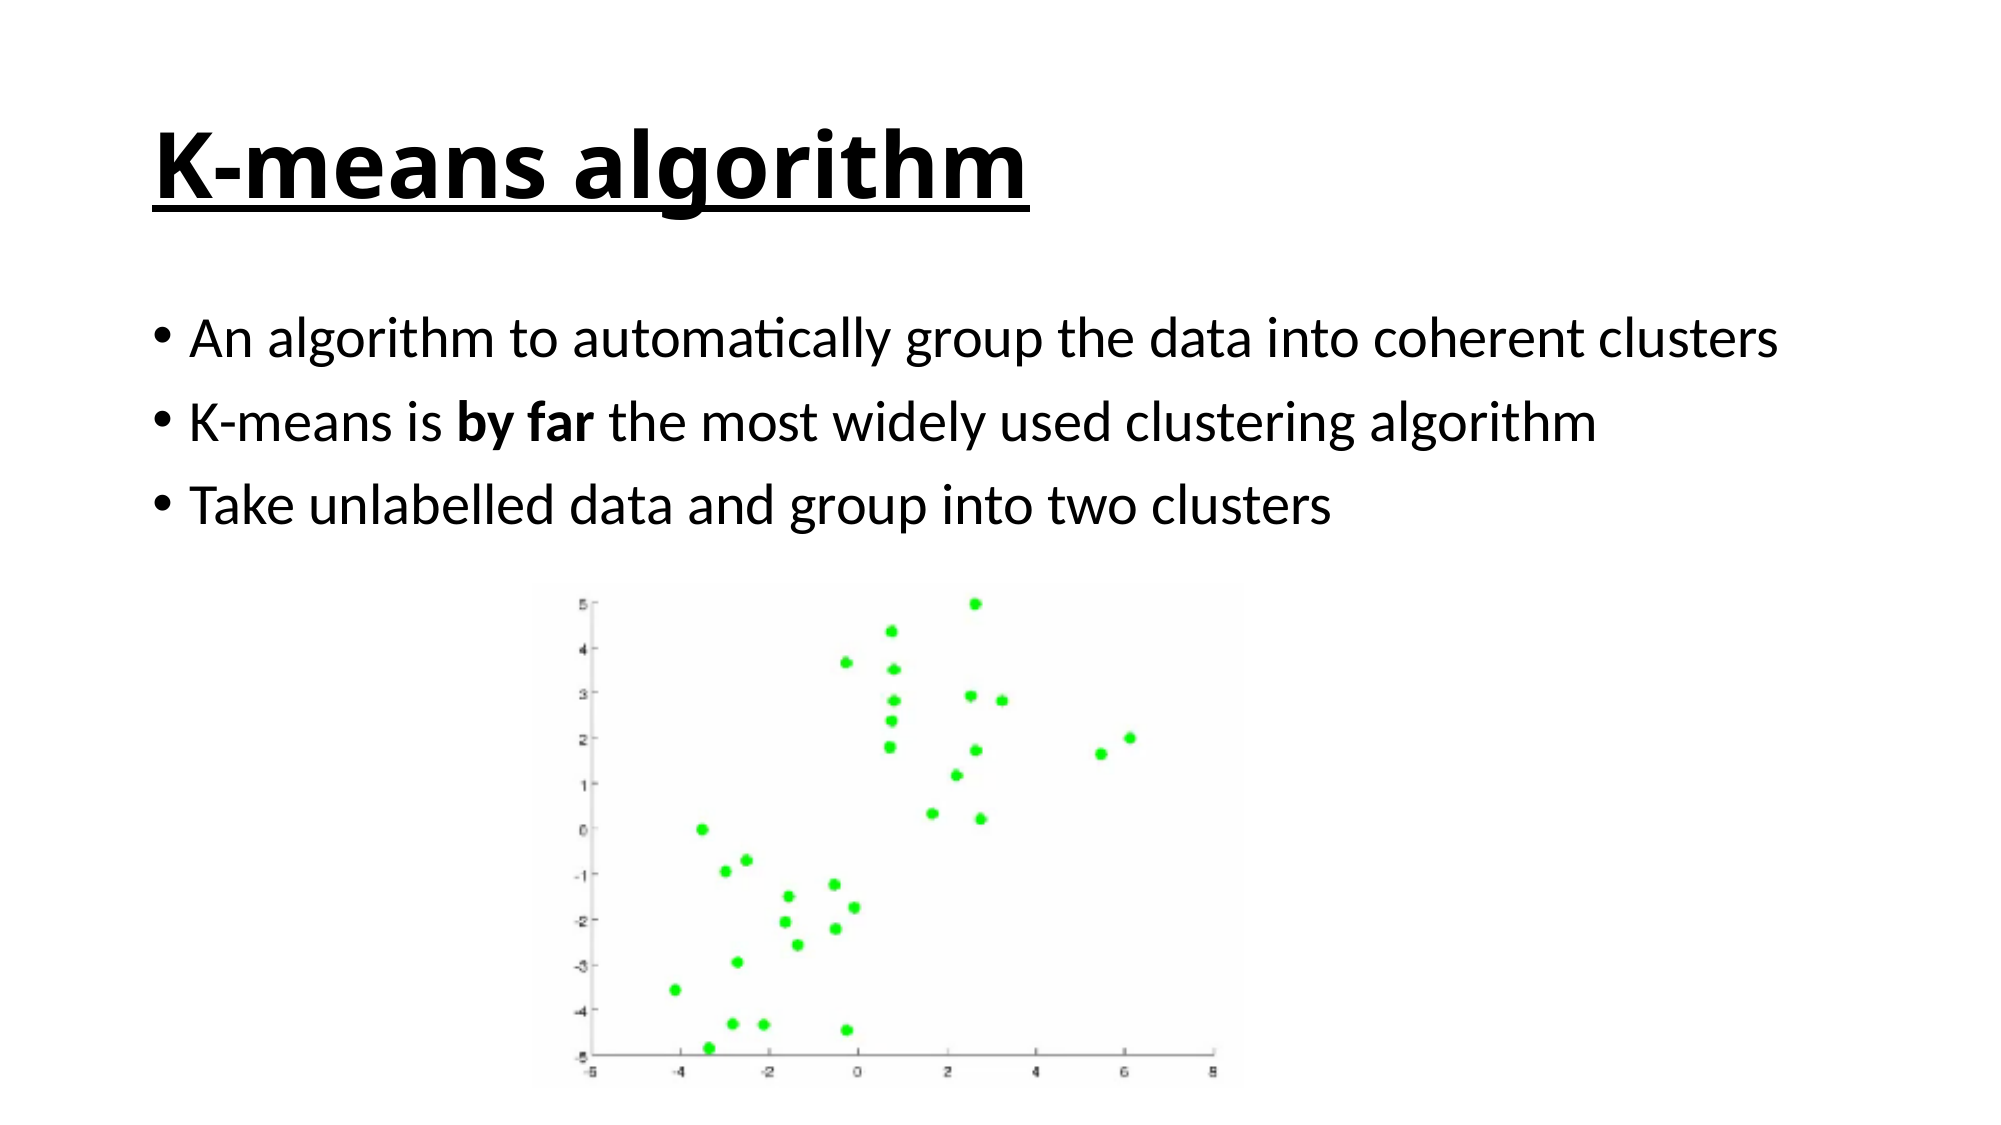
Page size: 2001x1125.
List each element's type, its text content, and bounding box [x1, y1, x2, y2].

list An algorithm to automatically group the data into coherent clusters K-means is by far the most widely used clustering algorithm Take unlabelled data and group into two clusters [137, 299, 1863, 1014]
title K-means algorithm [137, 59, 1863, 278]
picture [532, 583, 1244, 1088]
